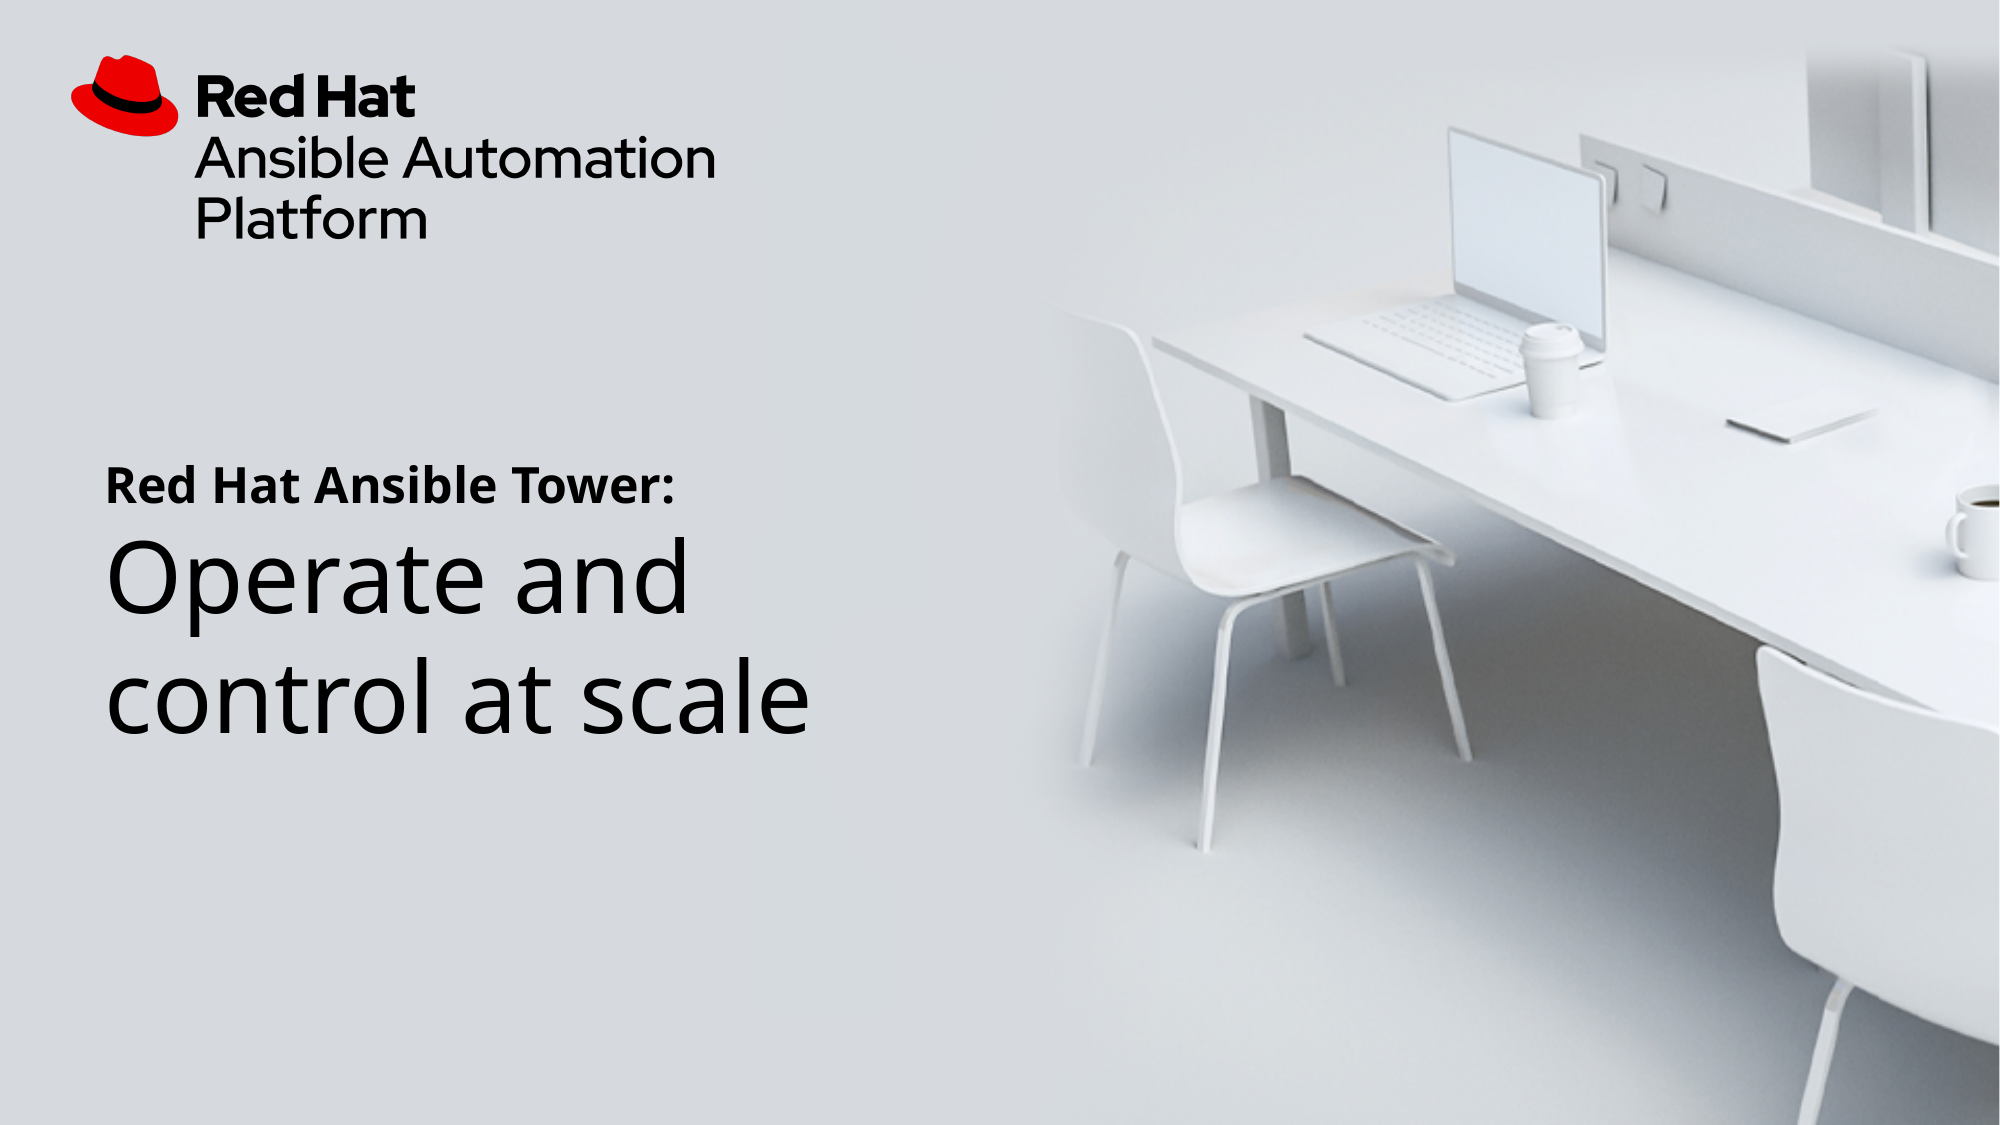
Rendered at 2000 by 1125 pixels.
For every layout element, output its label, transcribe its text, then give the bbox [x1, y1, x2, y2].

picture [0, 0, 2000, 1125]
text_box Red Hat Ansible Tower: Operate and control at scale [84, 433, 1783, 839]
